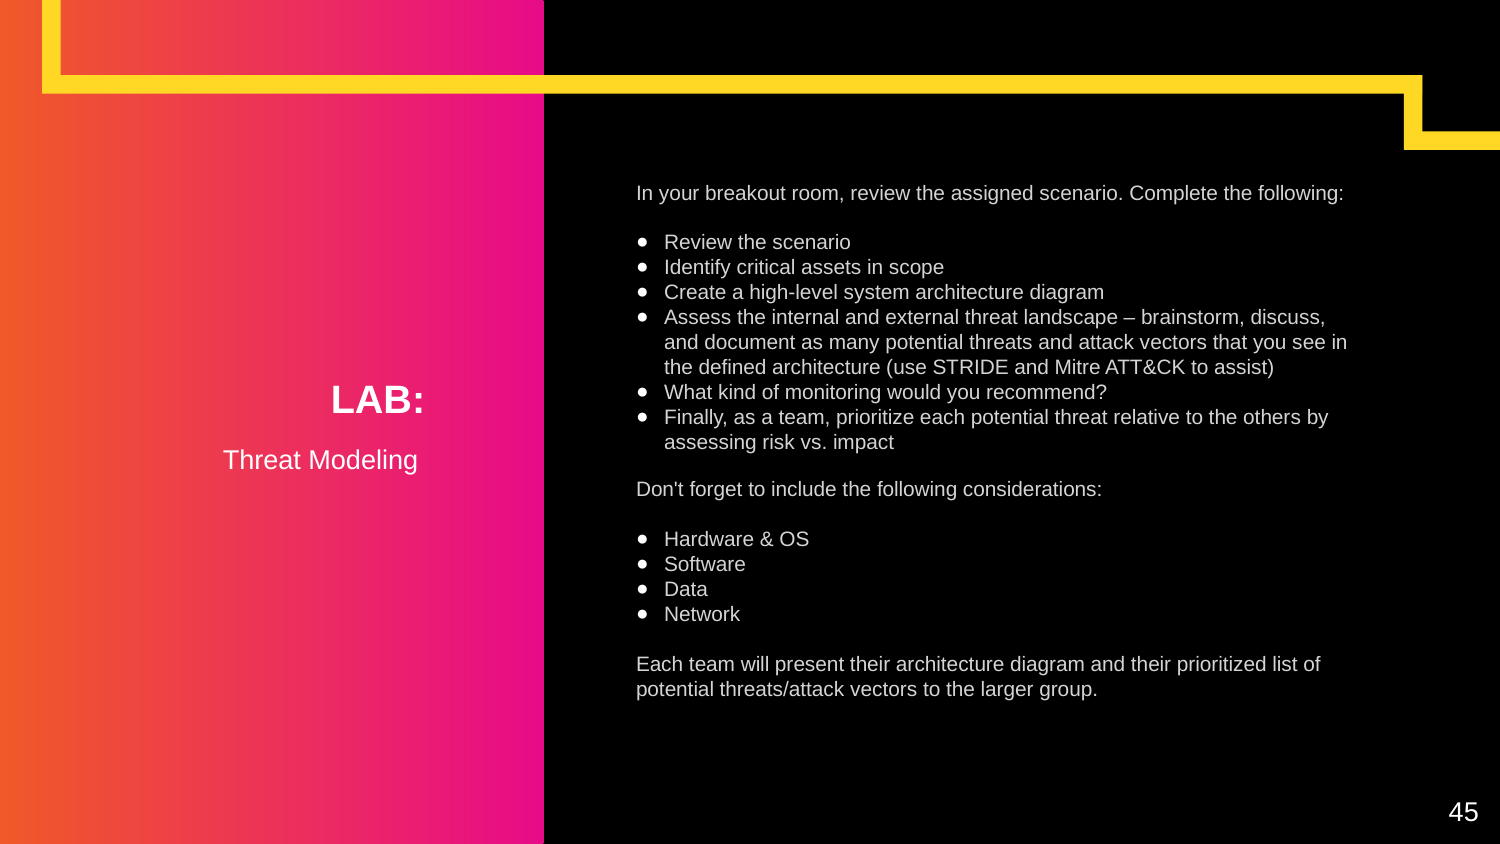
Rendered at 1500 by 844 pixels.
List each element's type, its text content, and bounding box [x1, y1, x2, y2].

subtitle Threat Modeling [57, 427, 433, 514]
text_box In your breakout room, review the assigned scenario. Complete the following: Review the scenario Identify critical assets in scope Create a high-level system architecture diagram Assess the internal and external threat landscape – brainstorm, discuss, and document as many potential threats and attack vectors that you see in the defined architecture (use STRIDE and Mitre ATT&CK to assist) What kind of monitoring would you recommend? Finally, as a team, prioritize each potential threat relative to the others by assessing risk vs. impact [621, 171, 1372, 468]
title LAB: [42, 343, 433, 430]
text_box Don't forget to include the following considerations: Hardware & OS Software Data Network Each team will present their architecture diagram and their prioritized list of potential threats/attack vectors to the larger group. [621, 468, 1372, 708]
slide_number 45 [1403, 779, 1494, 844]
